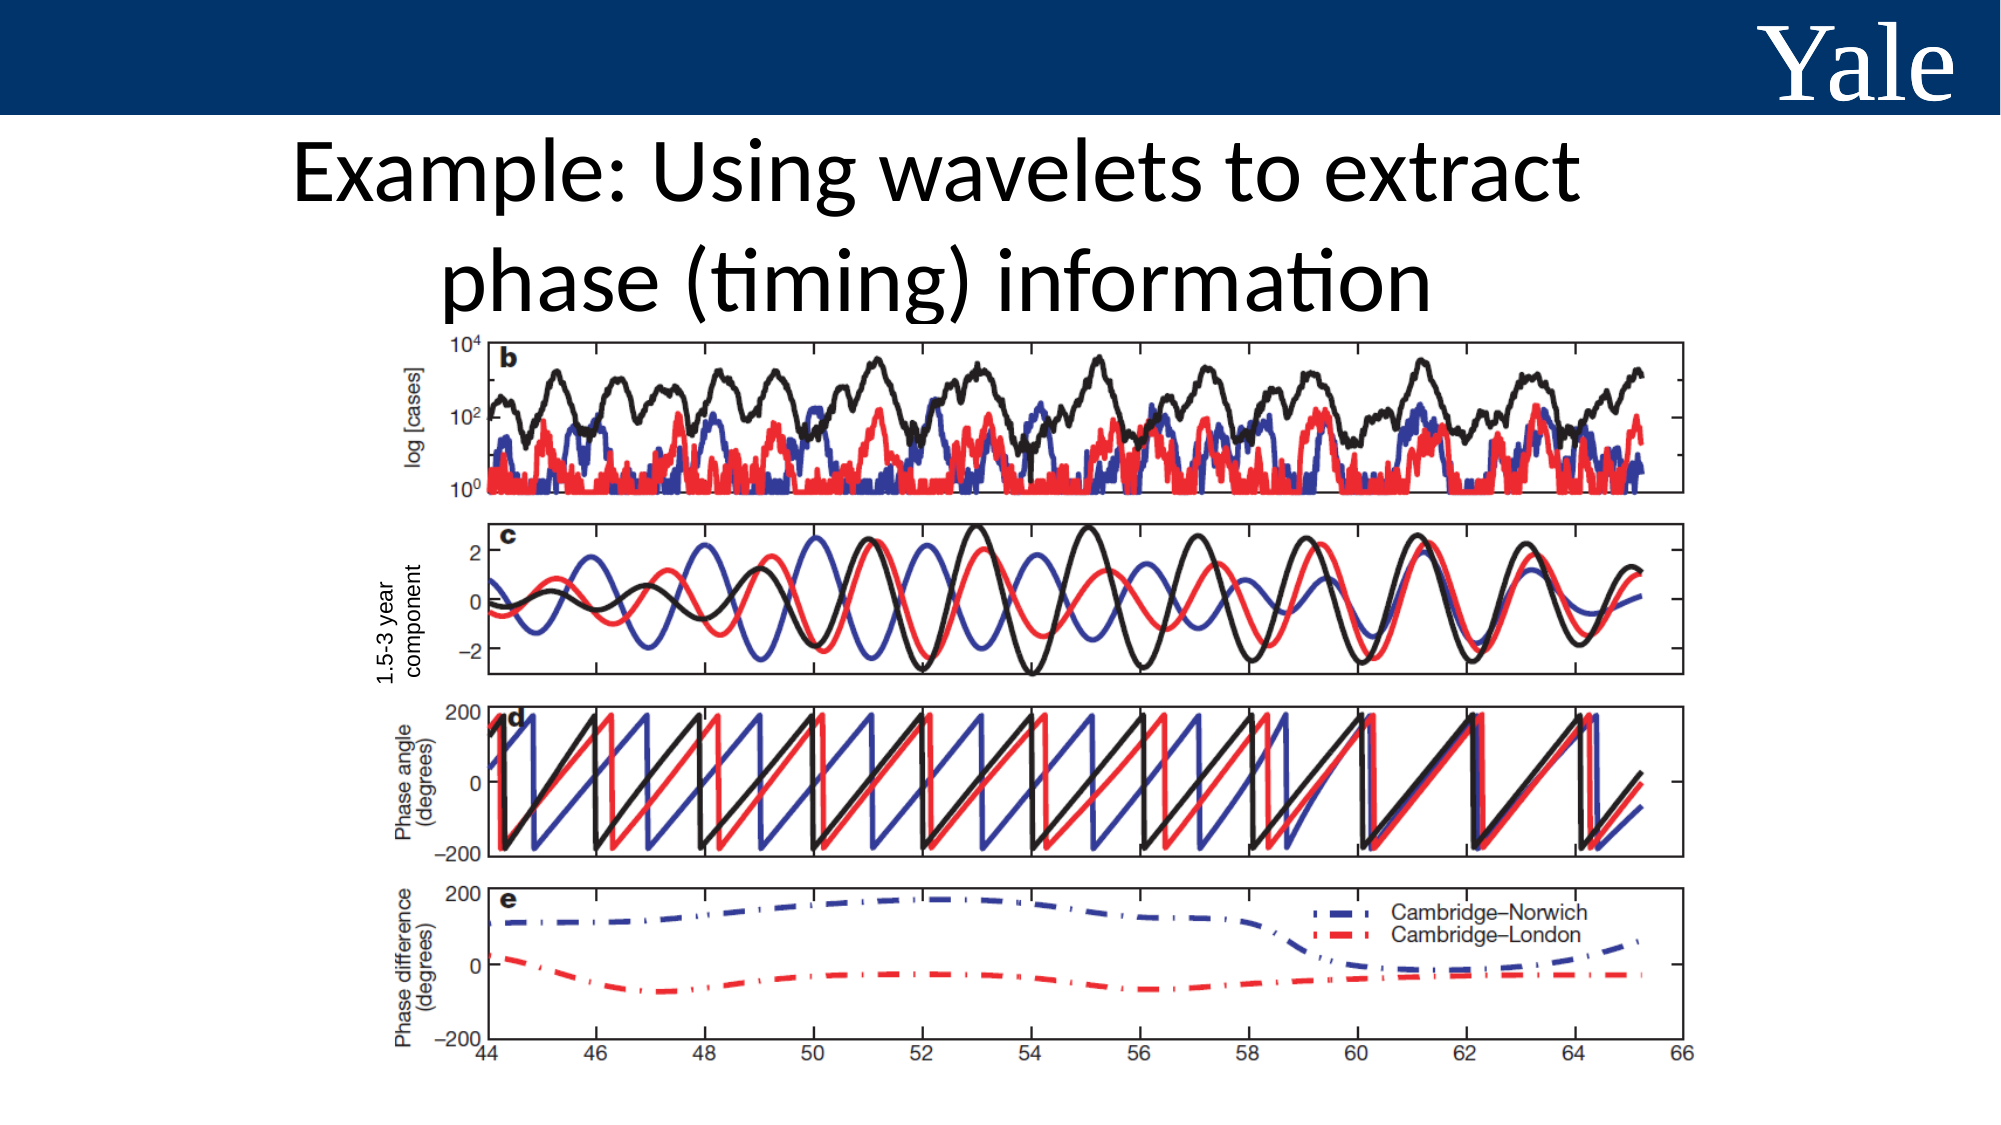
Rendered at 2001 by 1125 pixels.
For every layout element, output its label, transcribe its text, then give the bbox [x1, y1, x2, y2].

picture [394, 324, 1751, 1079]
title Example: Using wavelets to extract phase (timing) information [262, 126, 1613, 315]
text_box 1.5-3 year component [362, 487, 389, 700]
